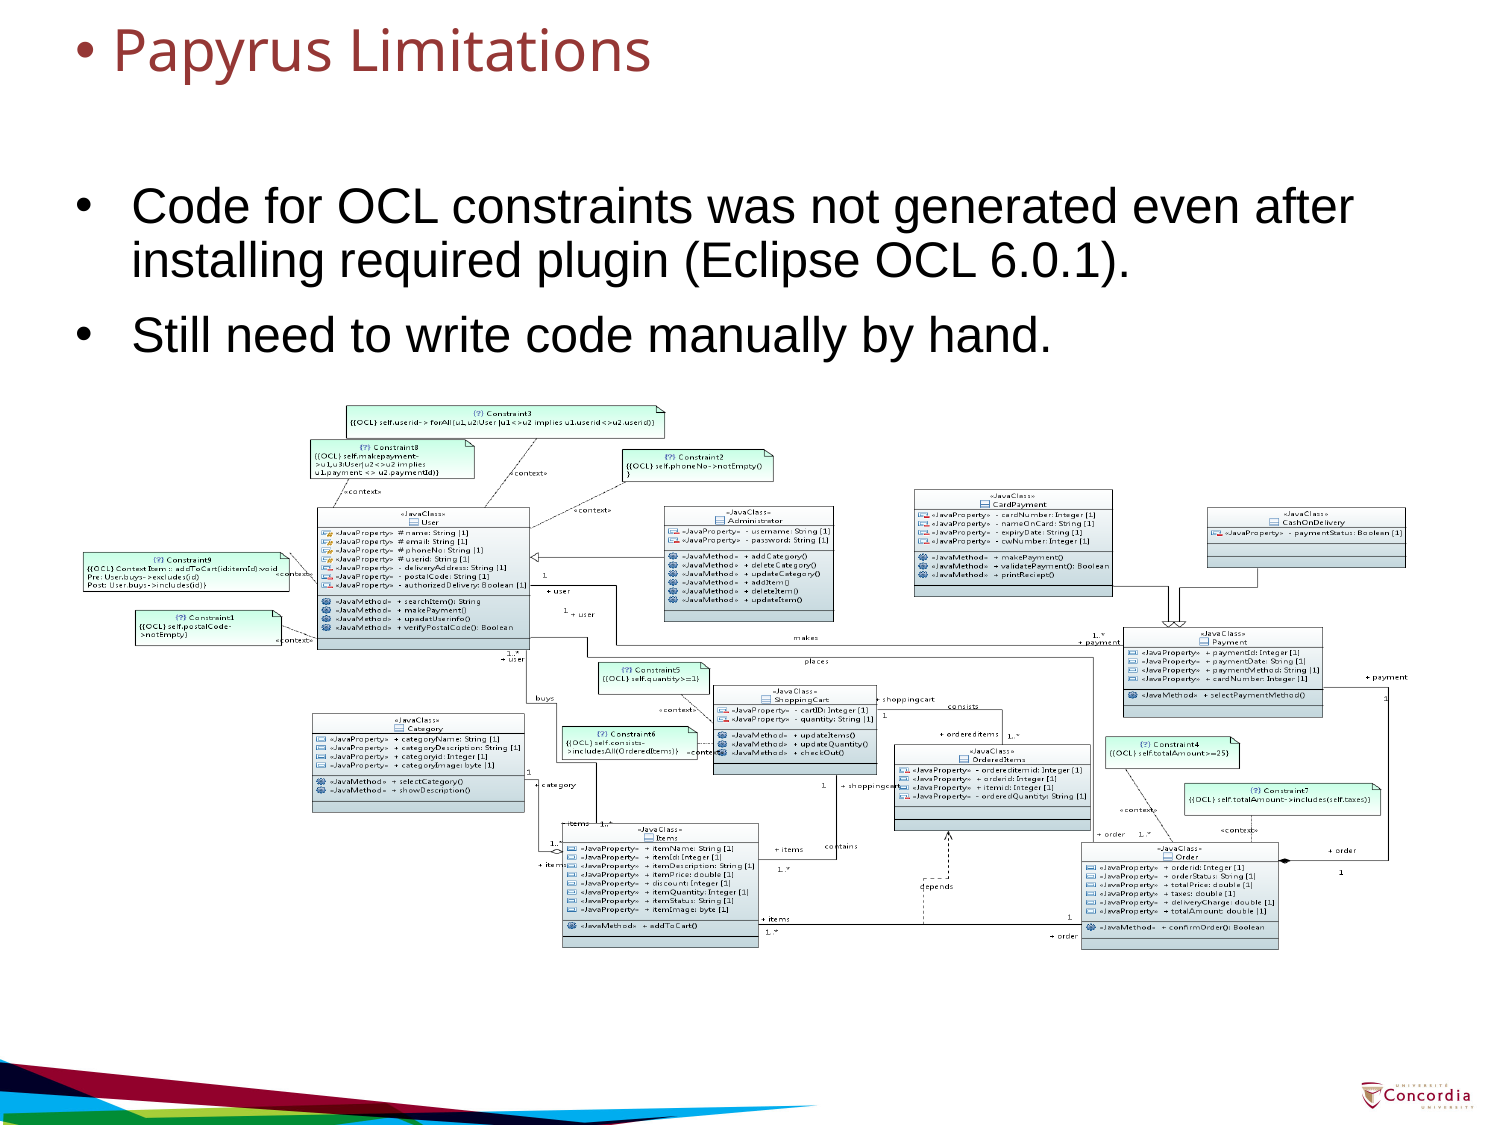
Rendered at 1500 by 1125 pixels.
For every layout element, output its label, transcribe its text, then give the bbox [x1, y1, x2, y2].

subtitle Papyrus Limitations Code for OCL constraints was not generated even after installing required plugin (Eclipse OCL 6.0.1). Still need to write code manually by hand. [75, 14, 1425, 364]
picture [0, 0, 1500, 1125]
